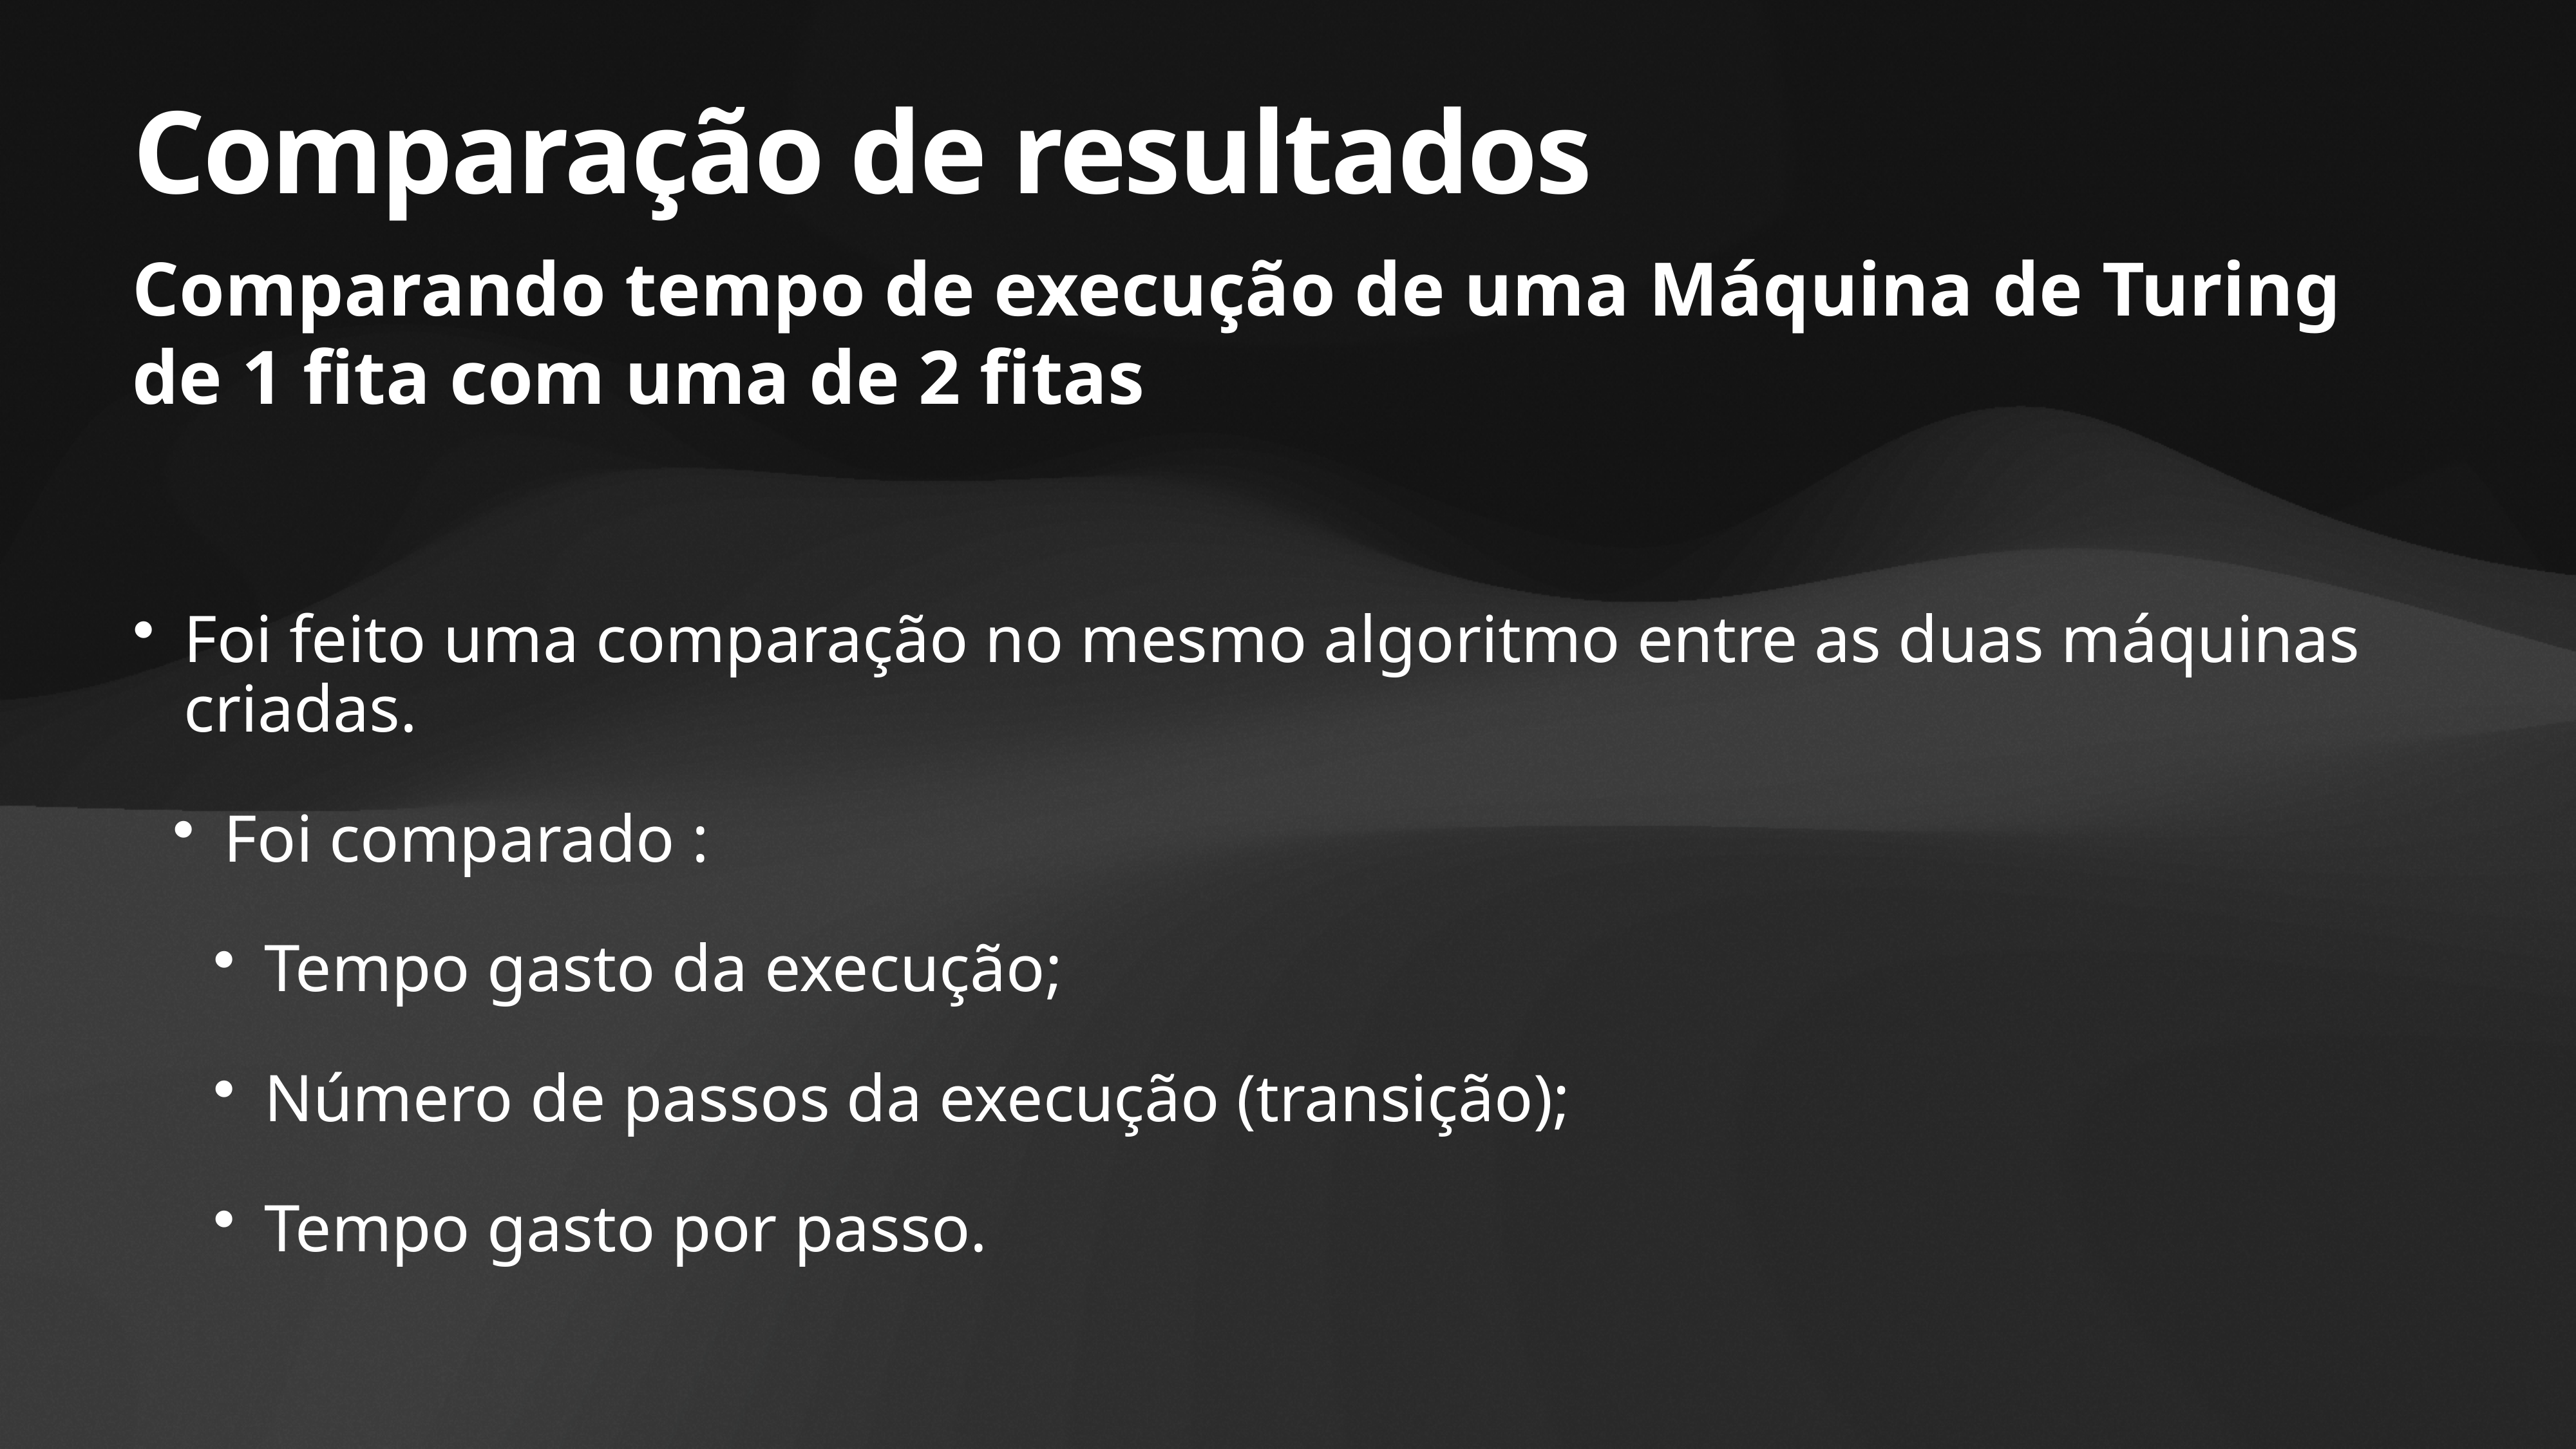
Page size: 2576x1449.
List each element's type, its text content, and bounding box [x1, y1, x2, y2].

picture [0, 0, 2576, 1449]
text_box Foi feito uma comparação no mesmo algoritmo entre as duas máquinas criadas. Foi comparado : Tempo gasto da execução; Número de passos da execução (transição); Tempo gasto por passo. [127, 601, 2449, 1271]
title Comparação de resultados [127, 100, 2449, 236]
list Comparando tempo de execução de uma Máquina de Turing de 1 fita com uma de 2 fitas [127, 236, 2449, 431]
